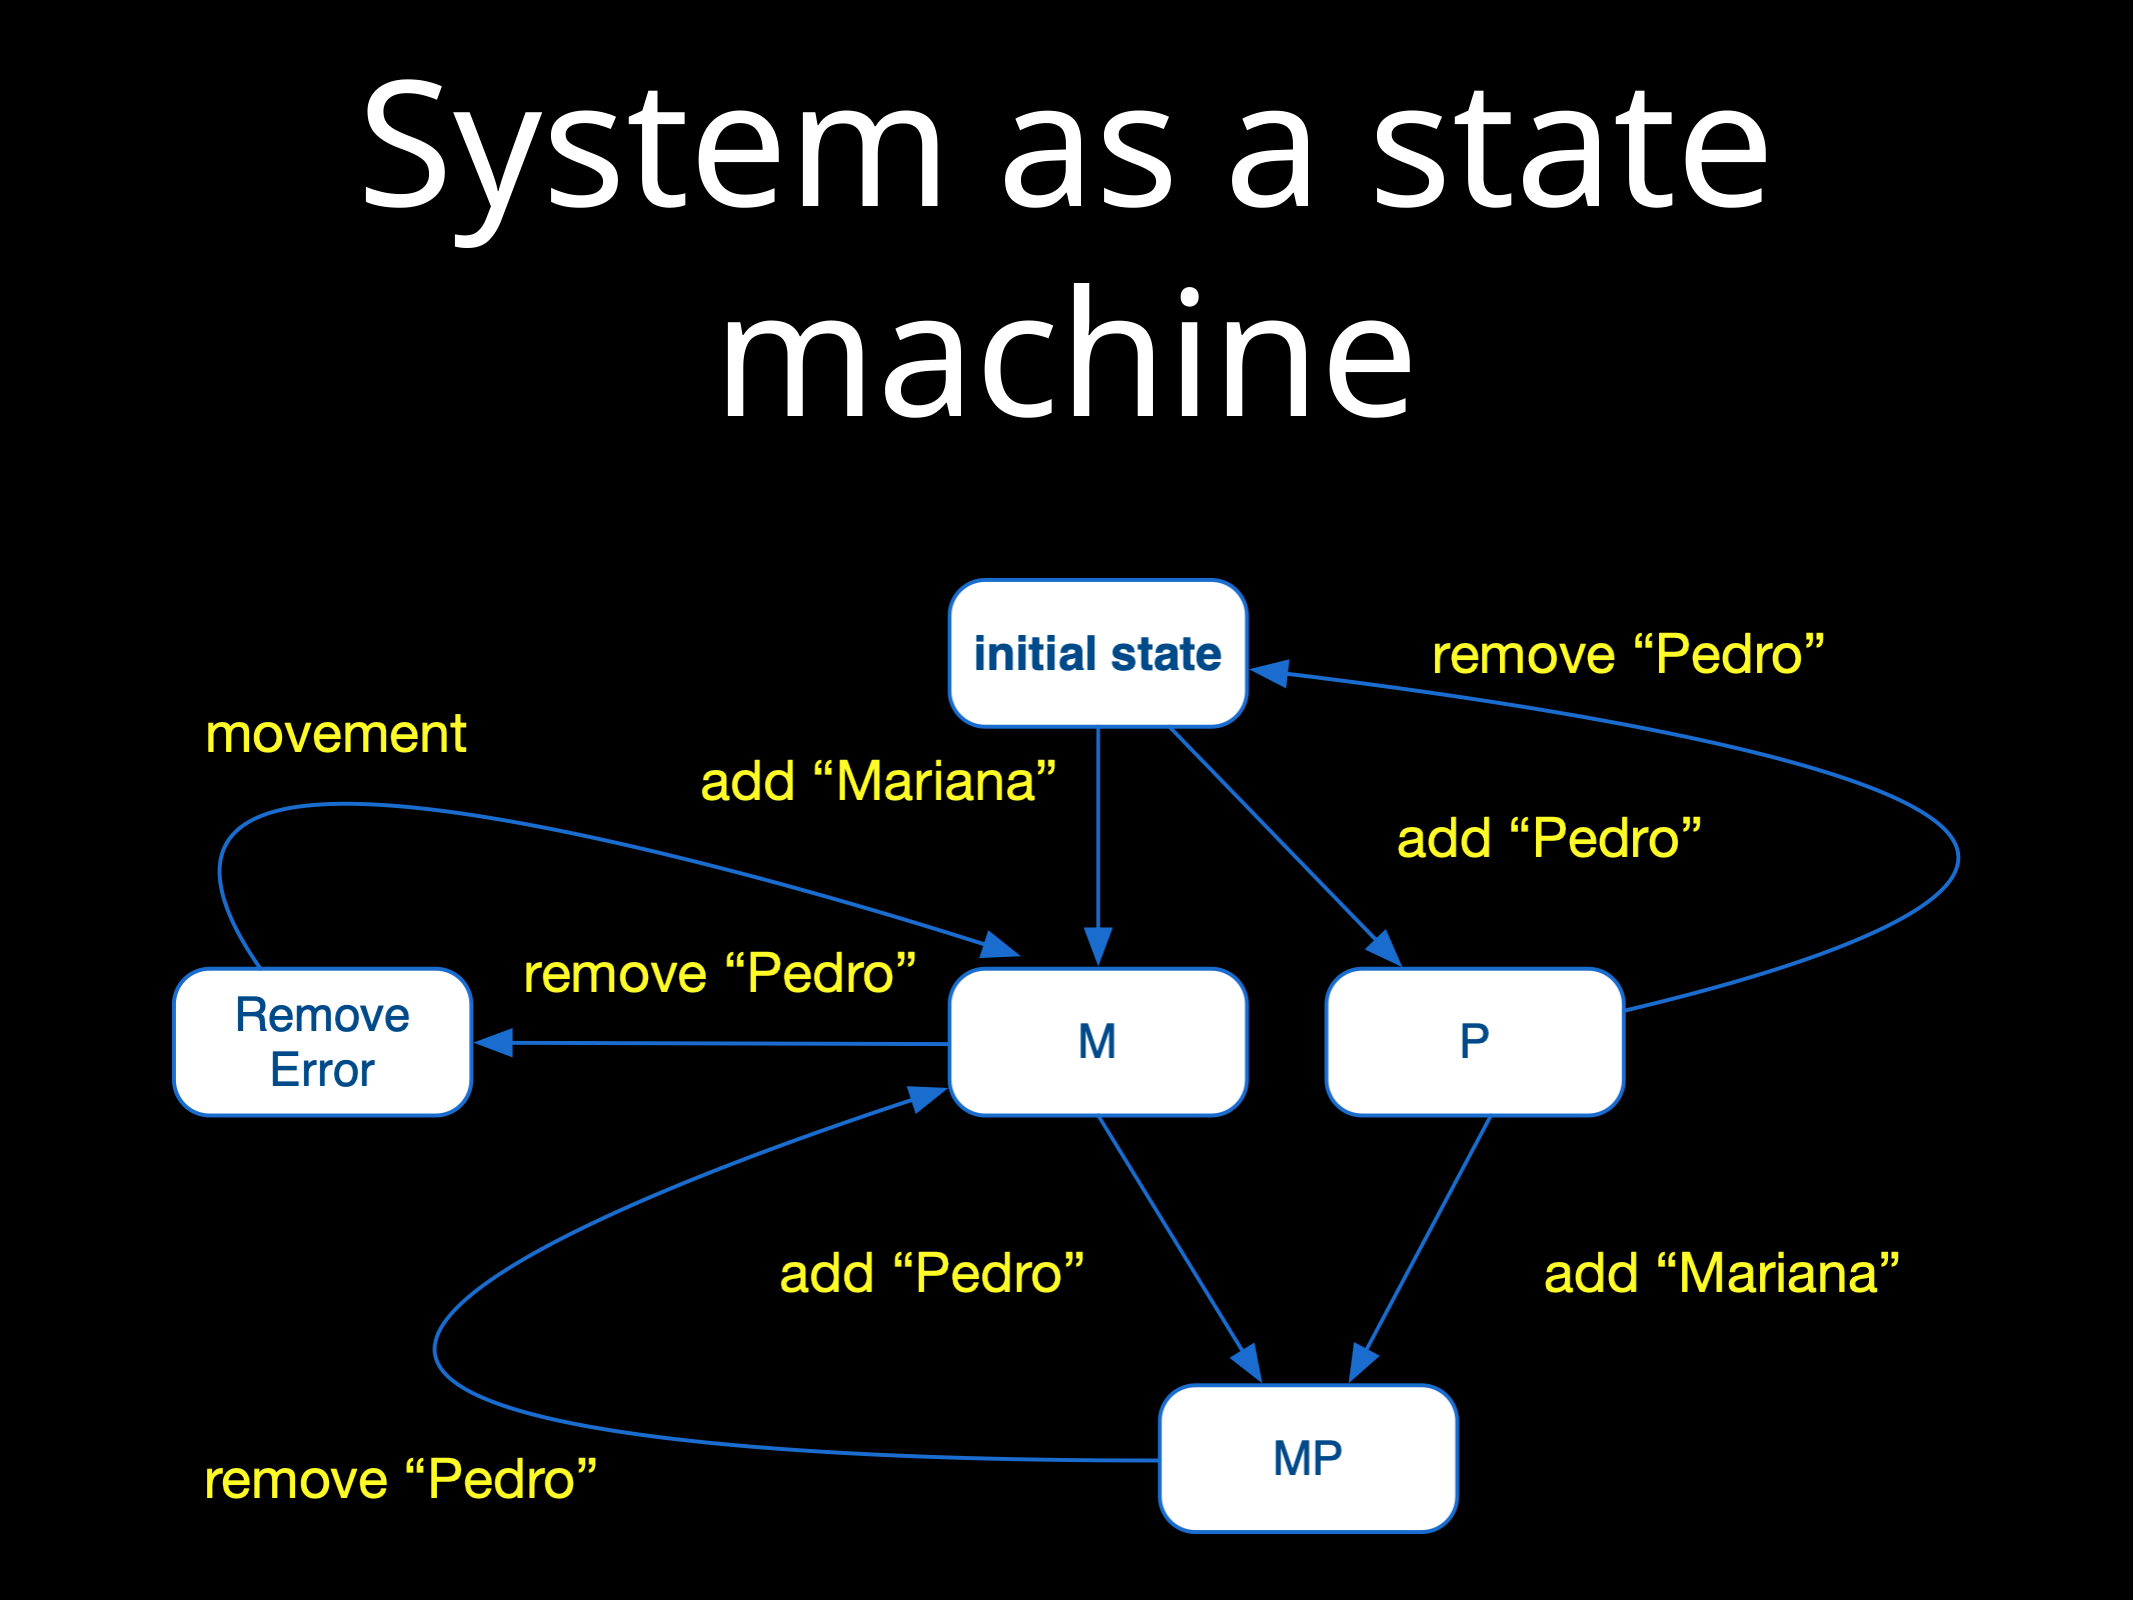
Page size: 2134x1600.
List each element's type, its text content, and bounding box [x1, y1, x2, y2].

title System as a state machine [207, 41, 1926, 443]
picture [164, 571, 1969, 1540]
